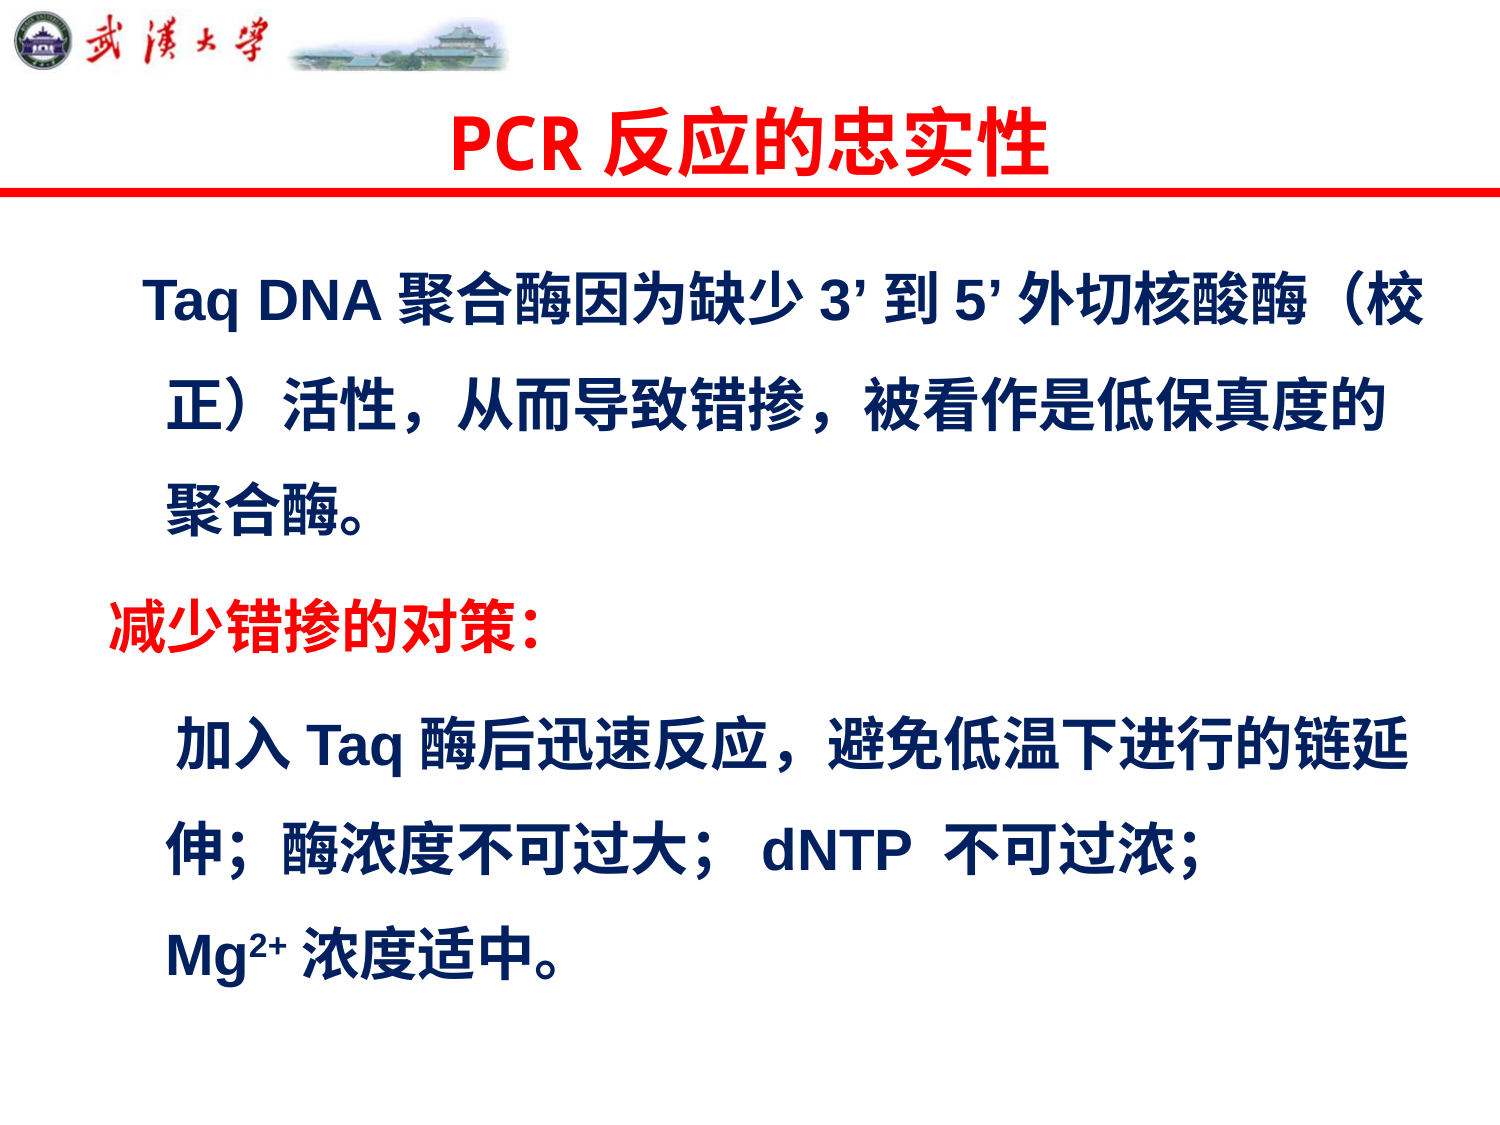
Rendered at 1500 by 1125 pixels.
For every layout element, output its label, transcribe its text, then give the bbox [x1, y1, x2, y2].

title PCR反应的忠实性 [74, 46, 1426, 235]
picture [12, 9, 513, 75]
list Taq DNA聚合酶因为缺少3’到5’外切核酸酶（校正）活性，从而导致错掺，被看作是低保真度的聚合酶。 减少错掺的对策： 加入Taq酶后迅速反应，避免低温下进行的链延伸；酶浓度不可过大；dNTP 不可过浓；Mg2+浓度适中。 [93, 205, 1444, 949]
